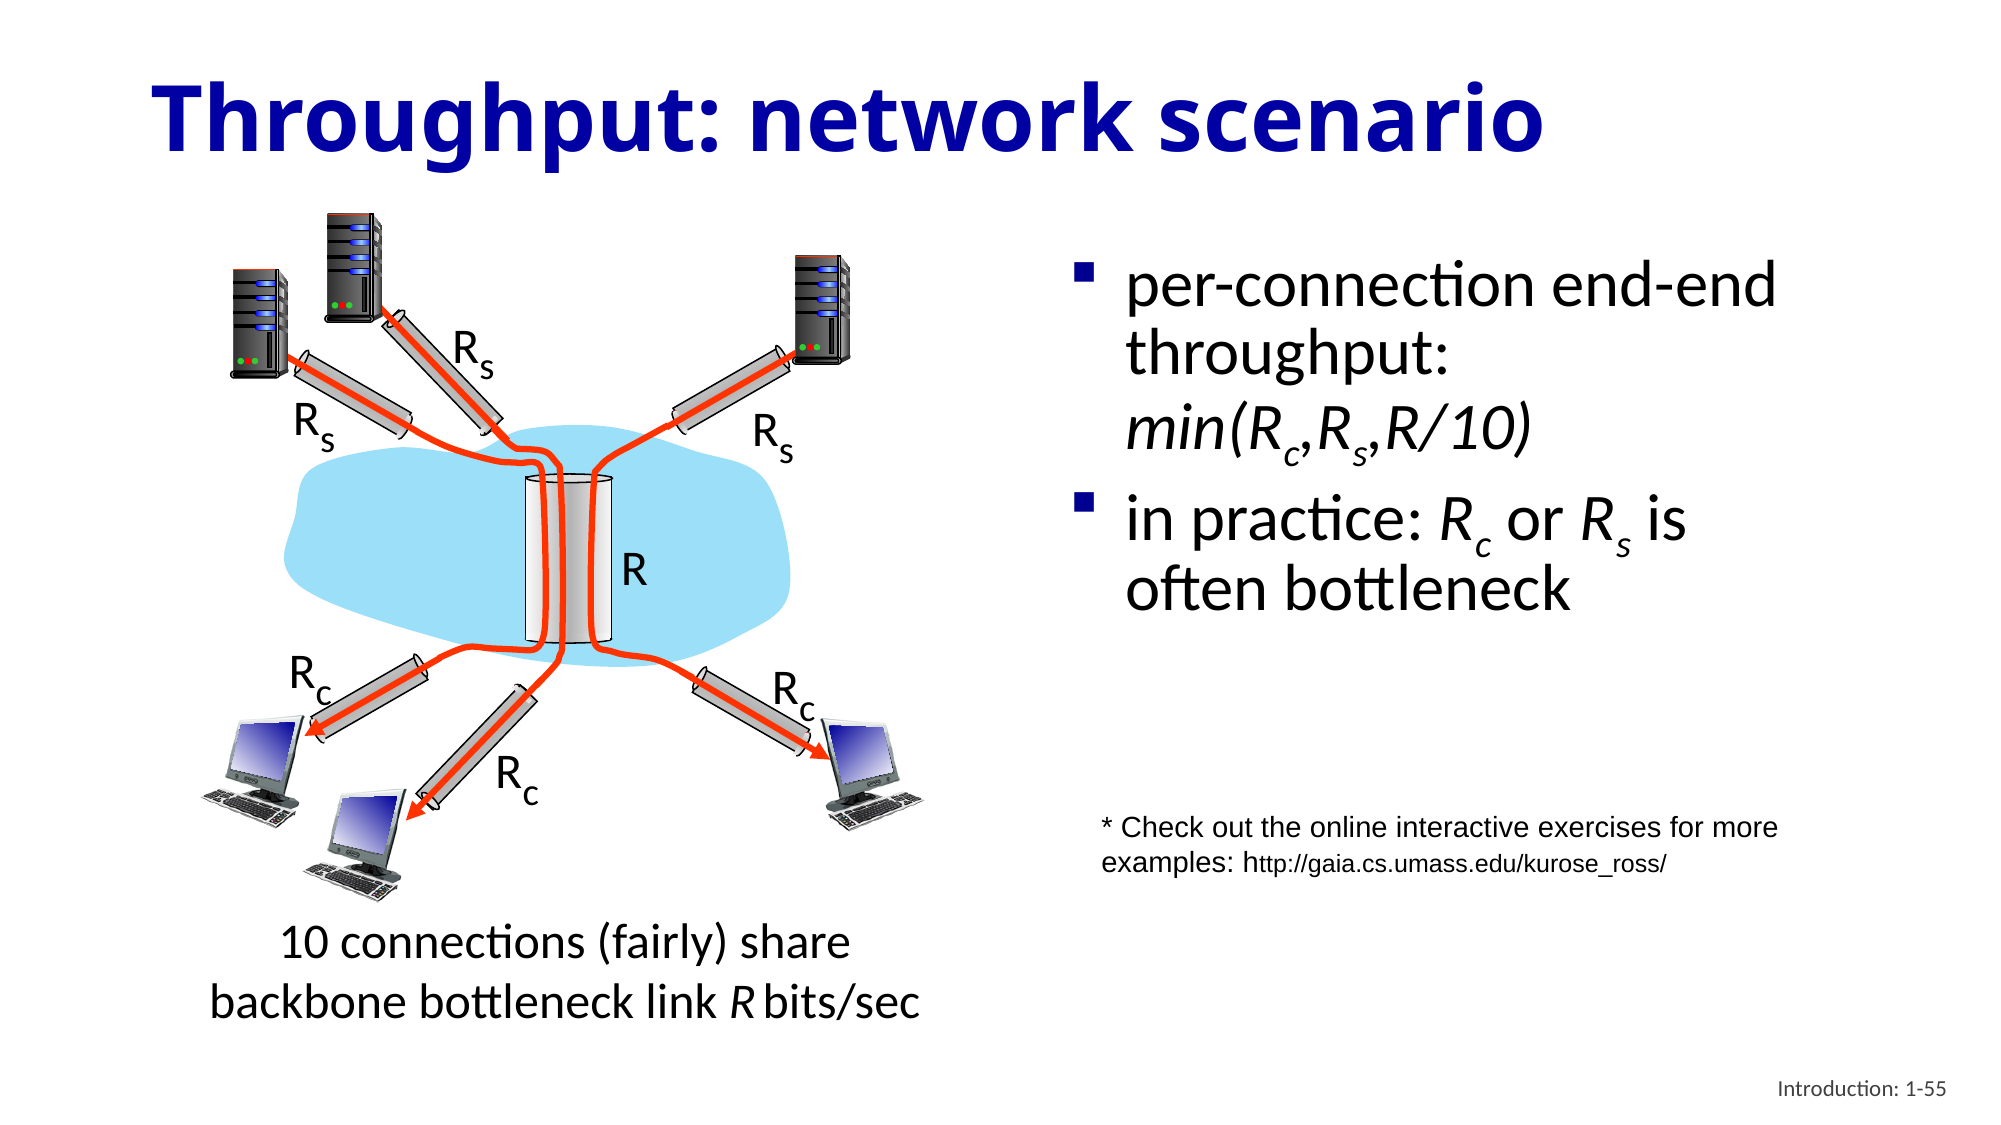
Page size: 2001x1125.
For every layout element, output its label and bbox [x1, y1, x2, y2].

title [135, 47, 1861, 195]
slide_number [1512, 1056, 1963, 1117]
text_box [174, 213, 955, 1038]
text_box [1053, 244, 1826, 920]
